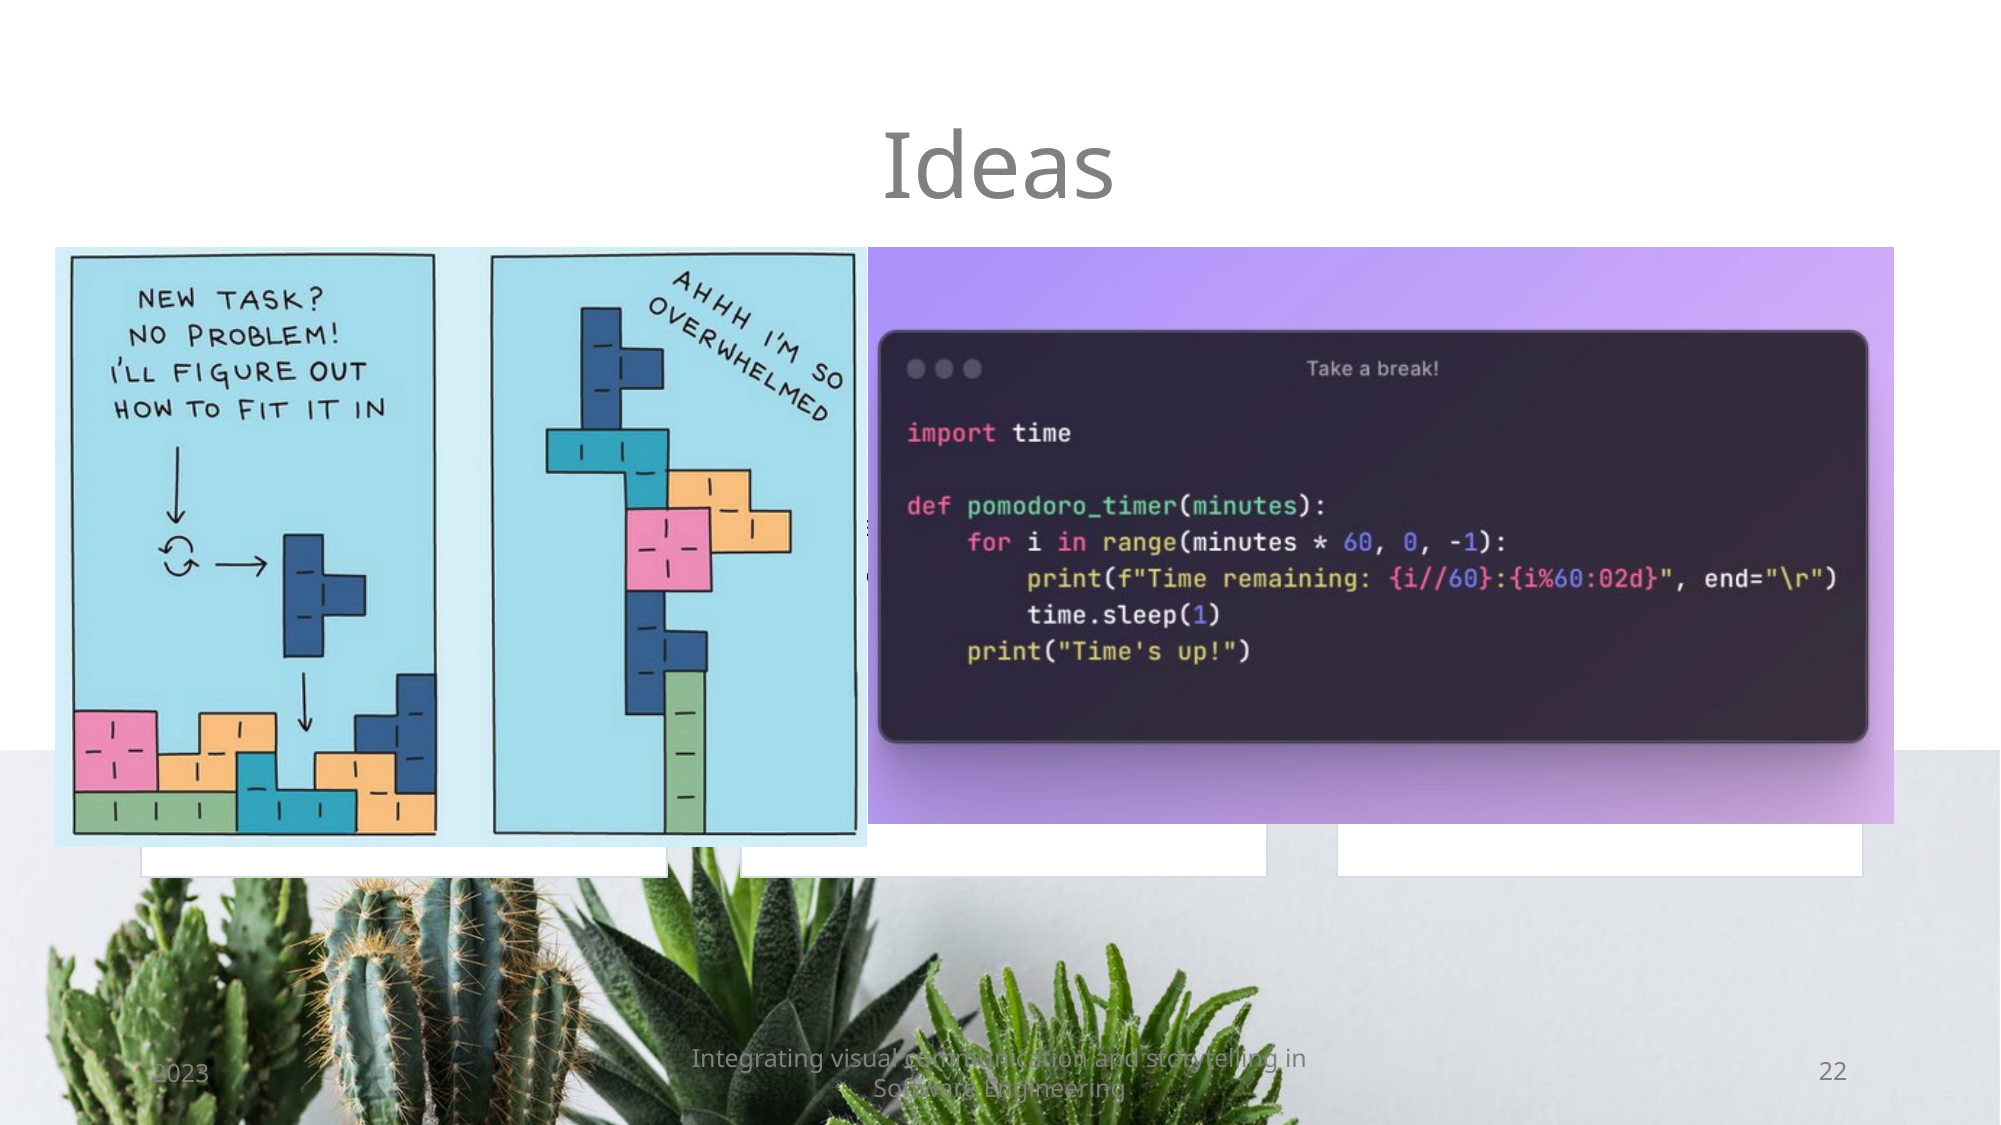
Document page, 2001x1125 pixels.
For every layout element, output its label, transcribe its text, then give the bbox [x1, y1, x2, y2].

title Ideas [137, 59, 1863, 277]
picture [0, 247, 2000, 1125]
